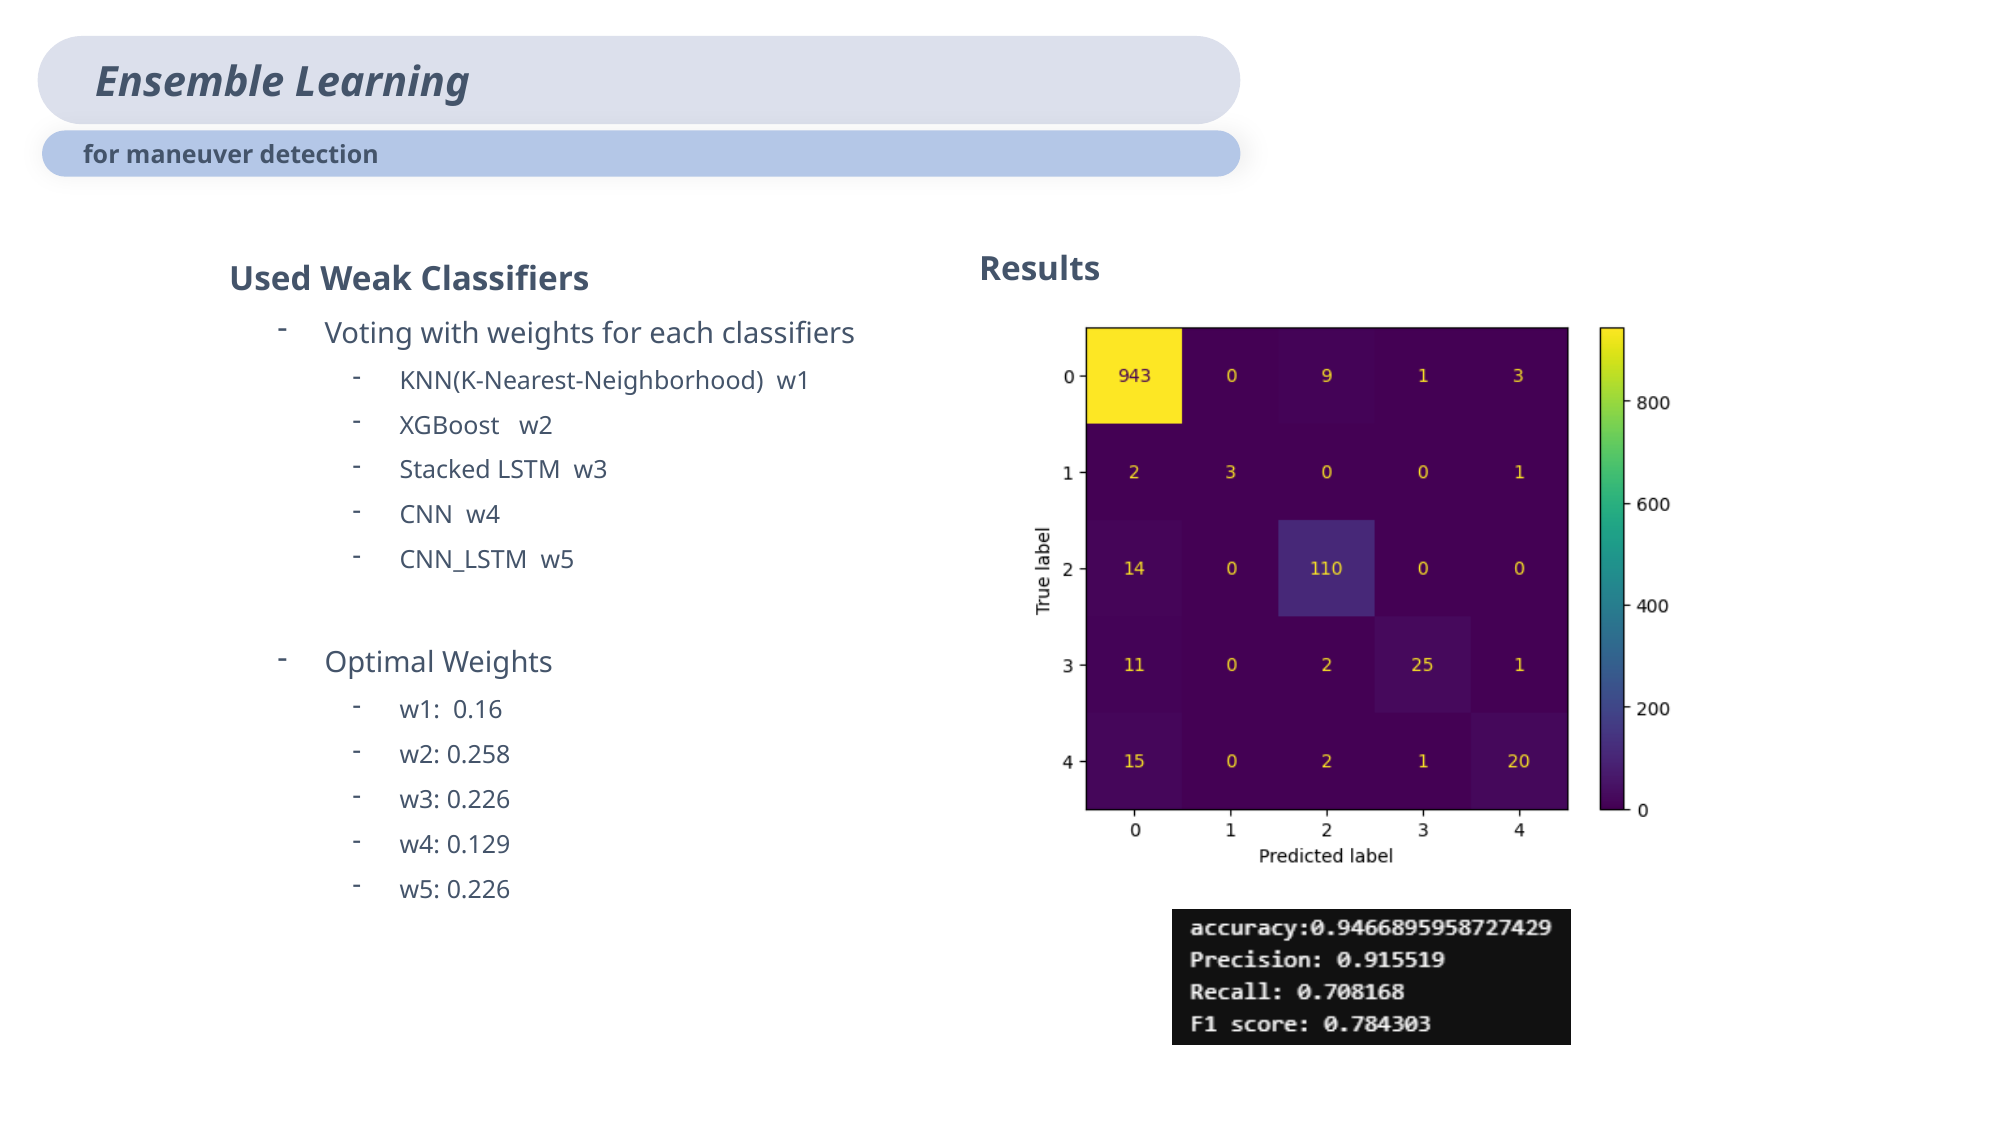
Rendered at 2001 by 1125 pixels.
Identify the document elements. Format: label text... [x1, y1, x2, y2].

text_box Results [964, 219, 1116, 295]
text_box [33, 172, 1967, 1090]
text_box Ensemble Learning [36, 34, 1242, 126]
picture [1026, 317, 1678, 873]
text_box Used Weak Classifiers Voting with weights for each classifiers KNN(K-Nearest-Neighborhood) w1 XGBoost w2 Stacked LSTM w3 CNN w4 CNN_LSTM w5 Optimal Weights w1: 0.16 w2: 0.258 w3: 0.226 w4: 0.129 w5: 0.226 [188, 229, 871, 911]
picture [1172, 909, 1571, 1045]
text_box for maneuver detection [41, 129, 1242, 178]
